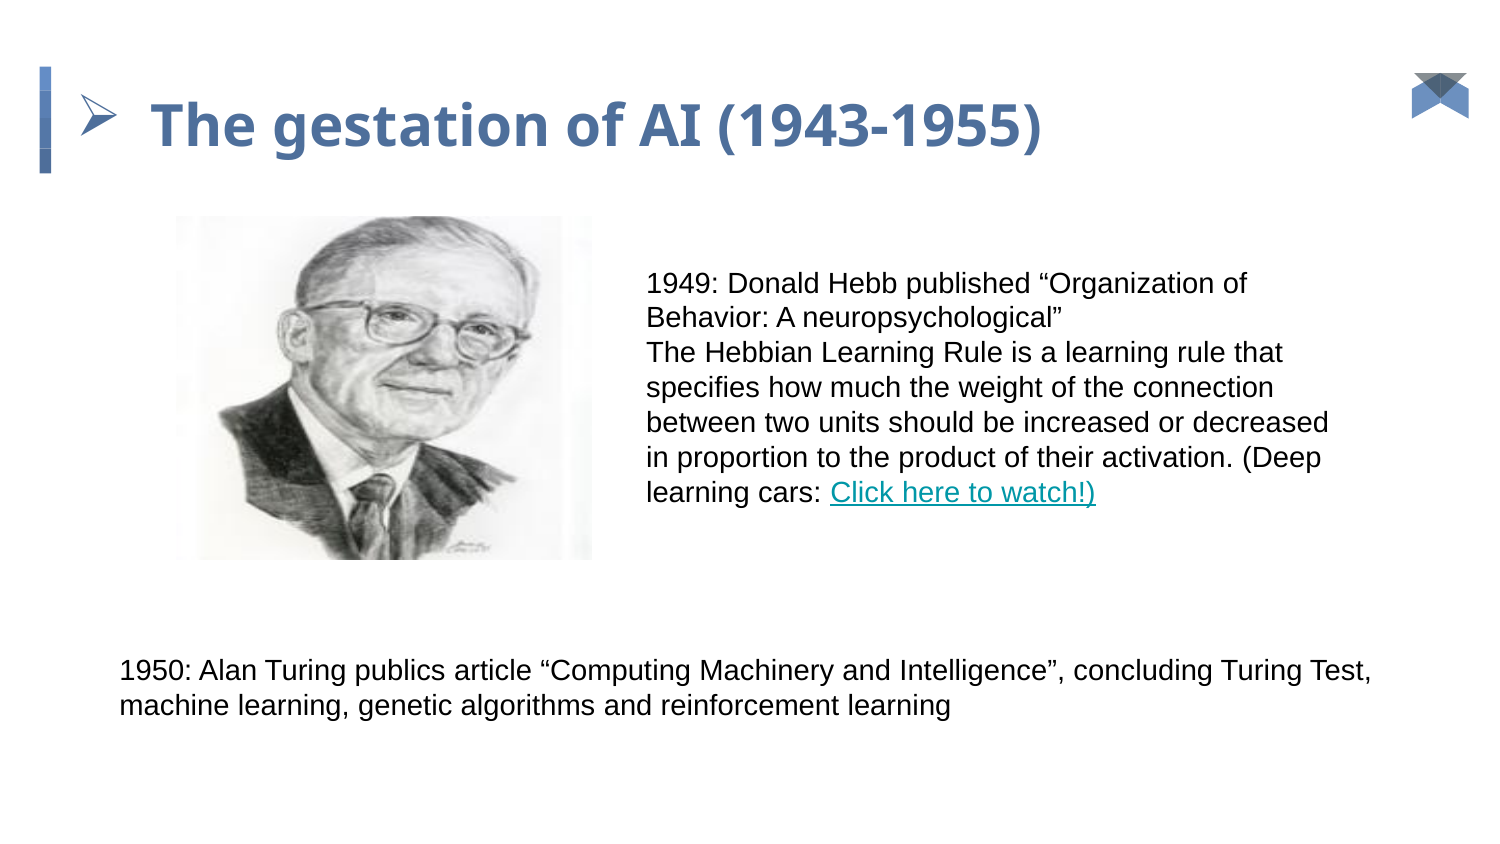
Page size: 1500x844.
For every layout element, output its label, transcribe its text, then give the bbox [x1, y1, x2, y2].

title The gestation of AI (1943-1955) [60, 72, 1449, 167]
text_box 1950: Alan Turing publics article “Computing Machinery and Intelligence”, concluding Turing Test, machine learning, genetic algorithms and reinforcement learning [104, 643, 1396, 729]
picture [176, 216, 592, 561]
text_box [1417, 67, 1464, 125]
text_box 1949: Donald Hebb published “Organization of Behavior: A neuropsychological” The Hebbian Learning Rule is a learning rule that specifies how much the weight of the connection between two units should be increased or decreased in proportion to the product of their activation. (Deep learning cars: Click here to watch!) [631, 256, 1373, 516]
